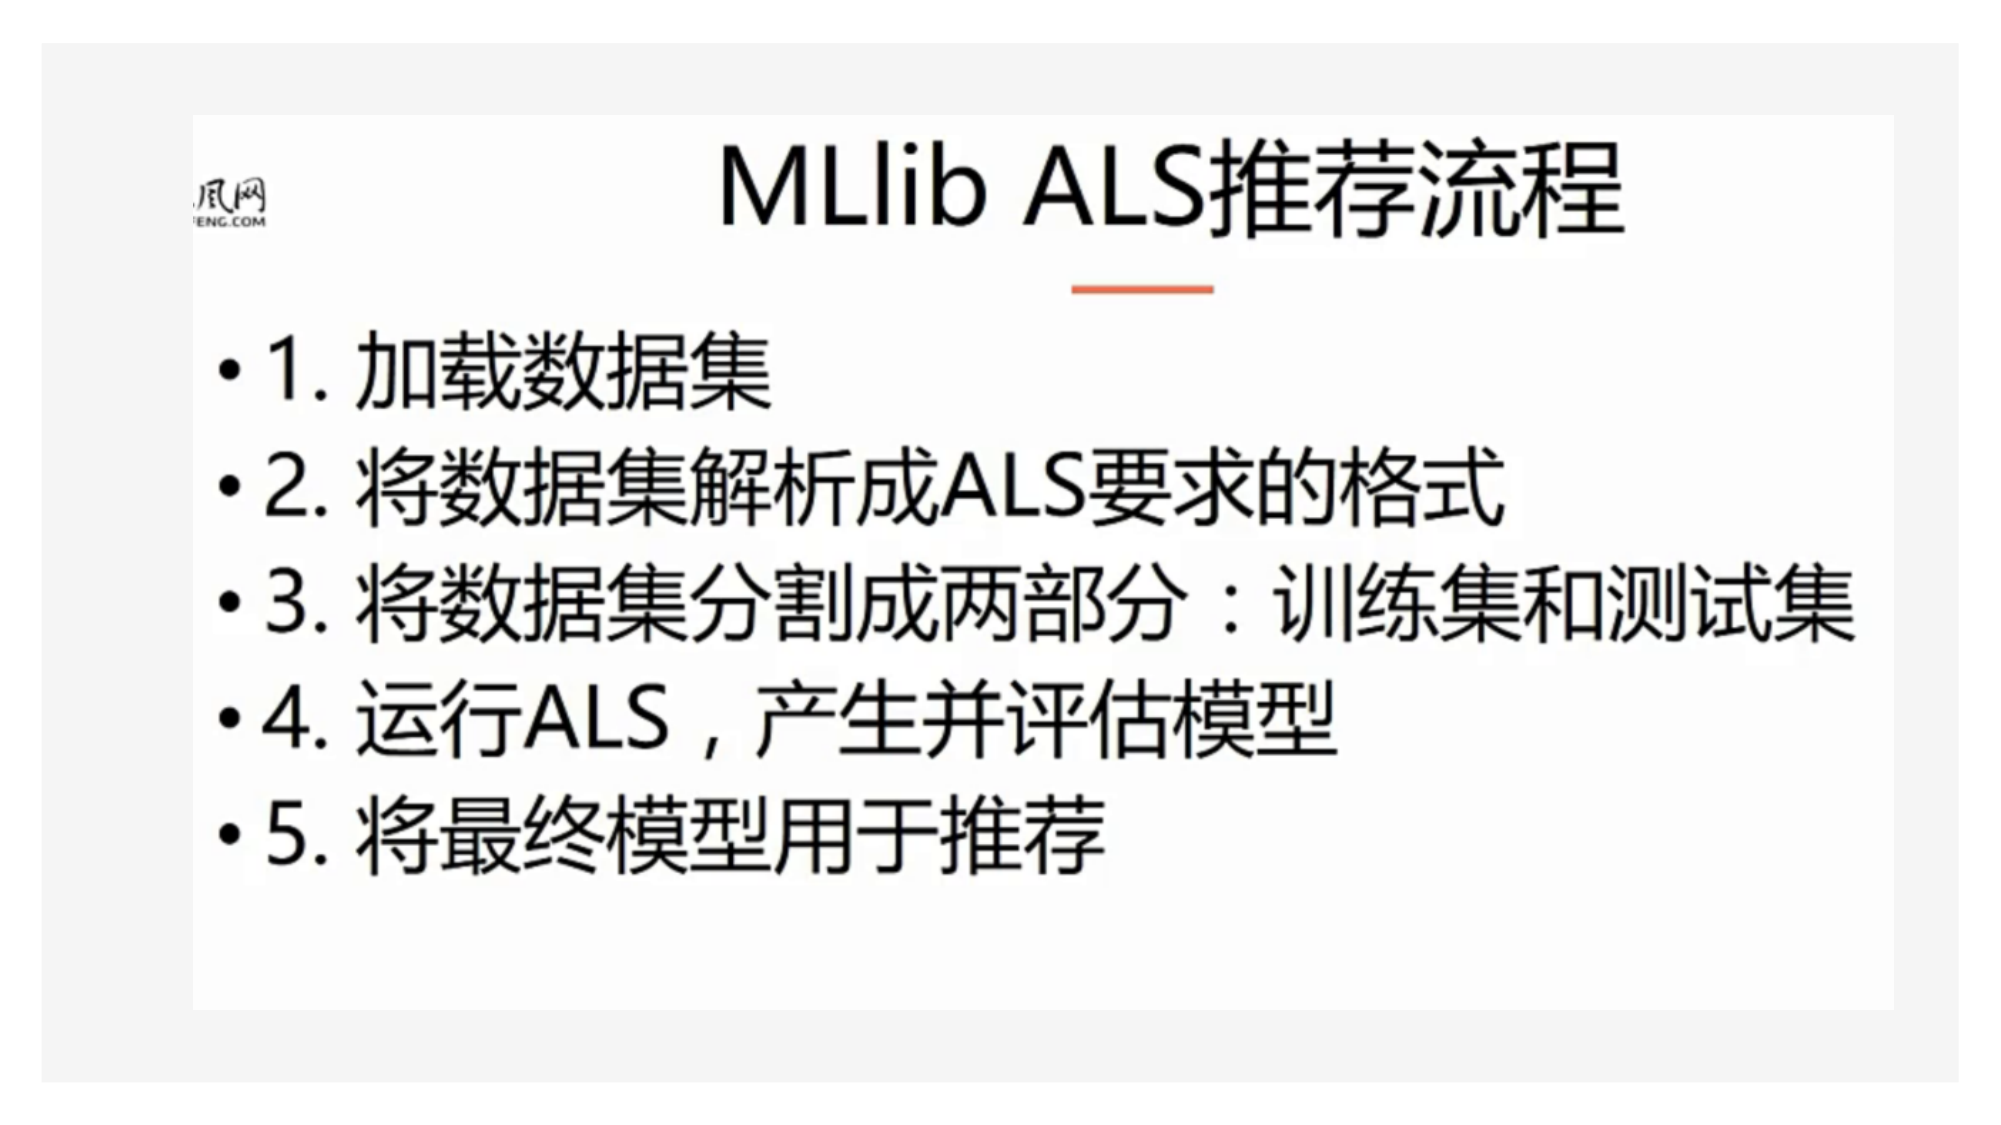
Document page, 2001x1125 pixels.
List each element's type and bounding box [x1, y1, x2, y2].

picture [193, 115, 1894, 1010]
